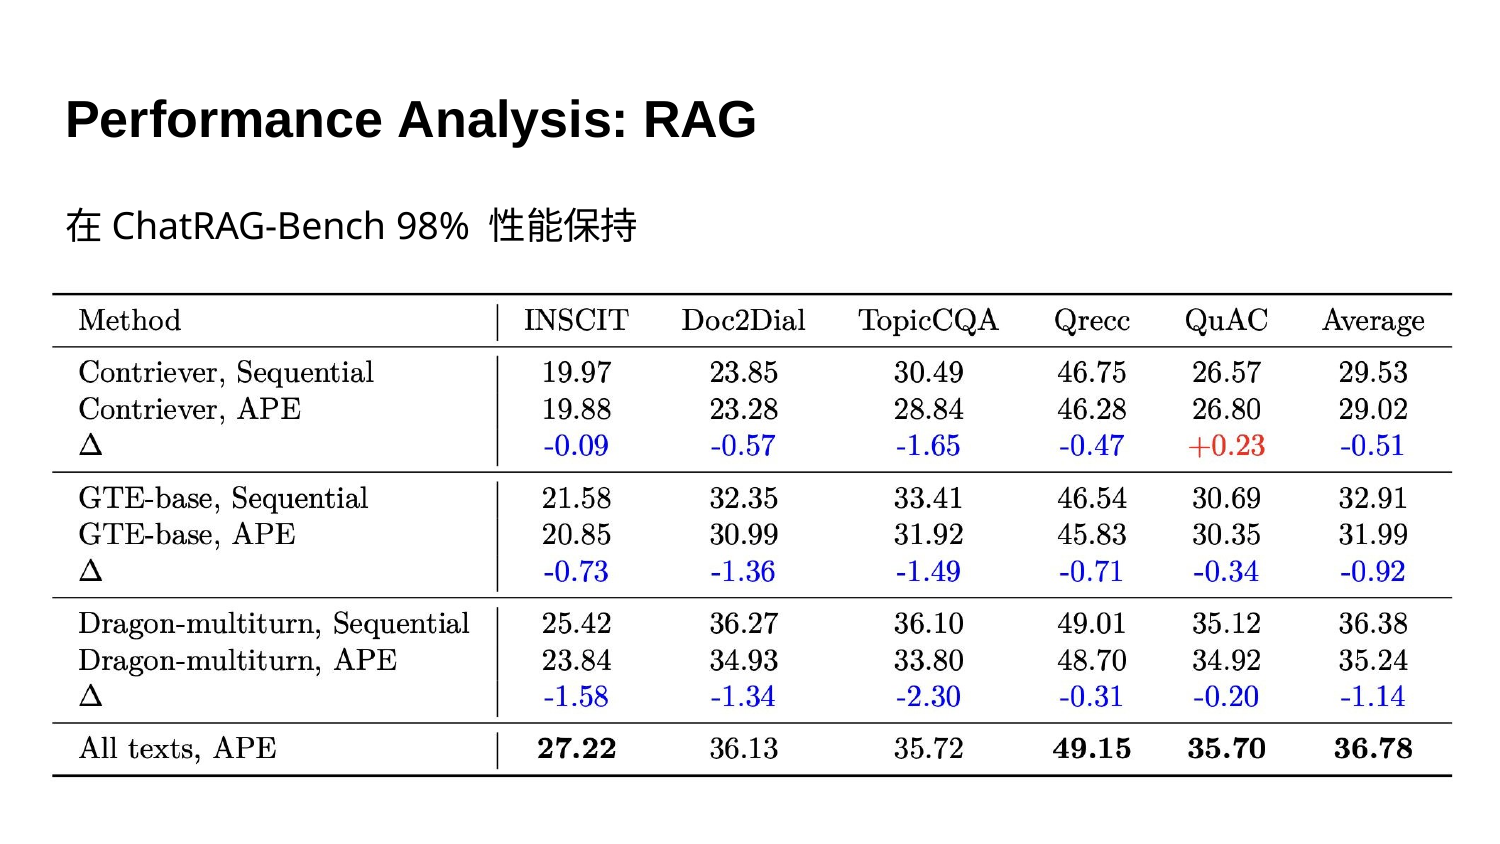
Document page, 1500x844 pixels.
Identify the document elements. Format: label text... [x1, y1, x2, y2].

picture [49, 287, 1454, 782]
text_box 在ChatRAG-Bench 98% 性能保持 [63, 199, 1420, 247]
title Performance Analysis: RAG [63, 82, 1415, 199]
